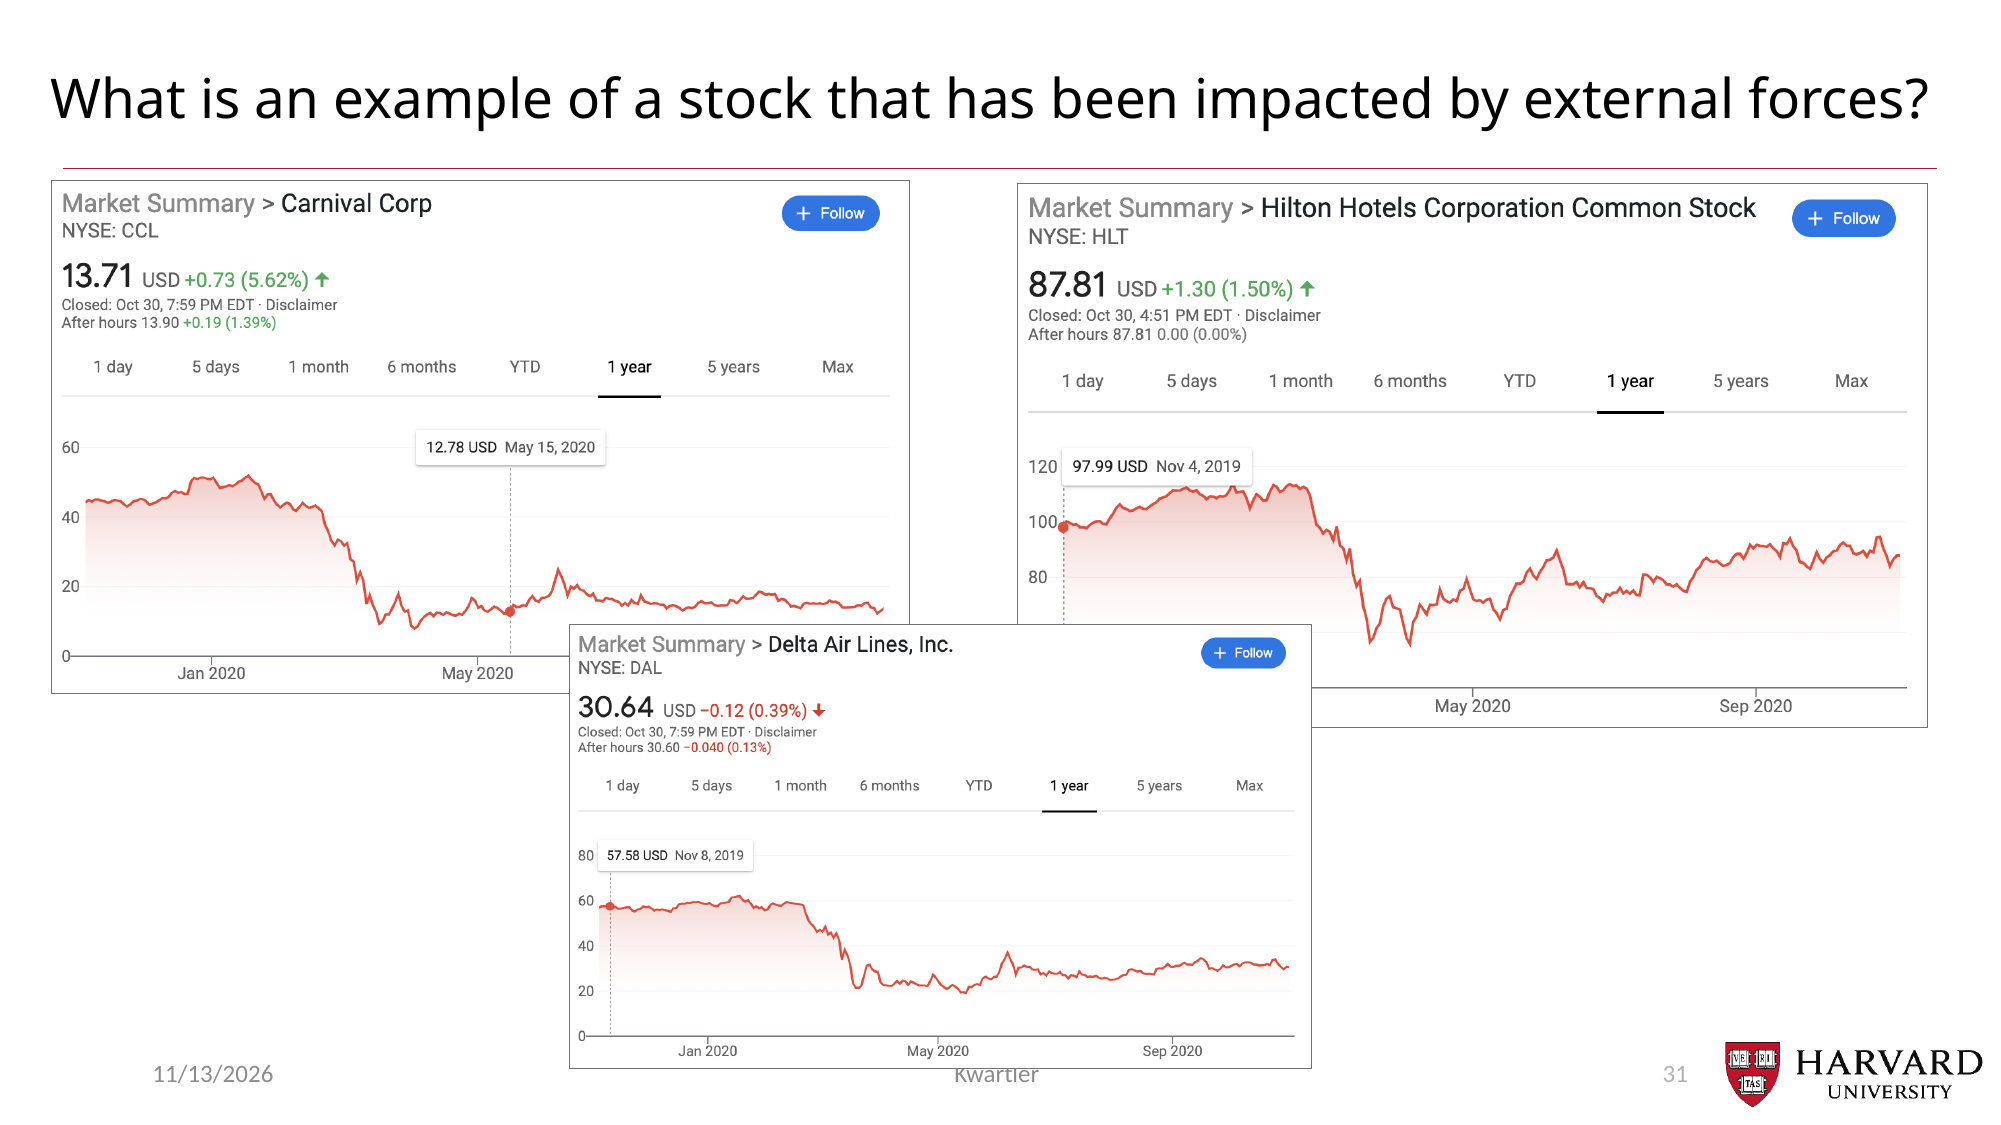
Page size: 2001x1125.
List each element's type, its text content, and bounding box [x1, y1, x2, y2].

picture [51, 180, 1928, 1069]
title What is an example of a stock that has been impacted by external forces? [35, 59, 1955, 142]
picture [1703, 1024, 2001, 1125]
slide_number 31 [1375, 1042, 1704, 1103]
footer Kwartler [662, 1042, 1338, 1103]
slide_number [137, 1042, 588, 1103]
